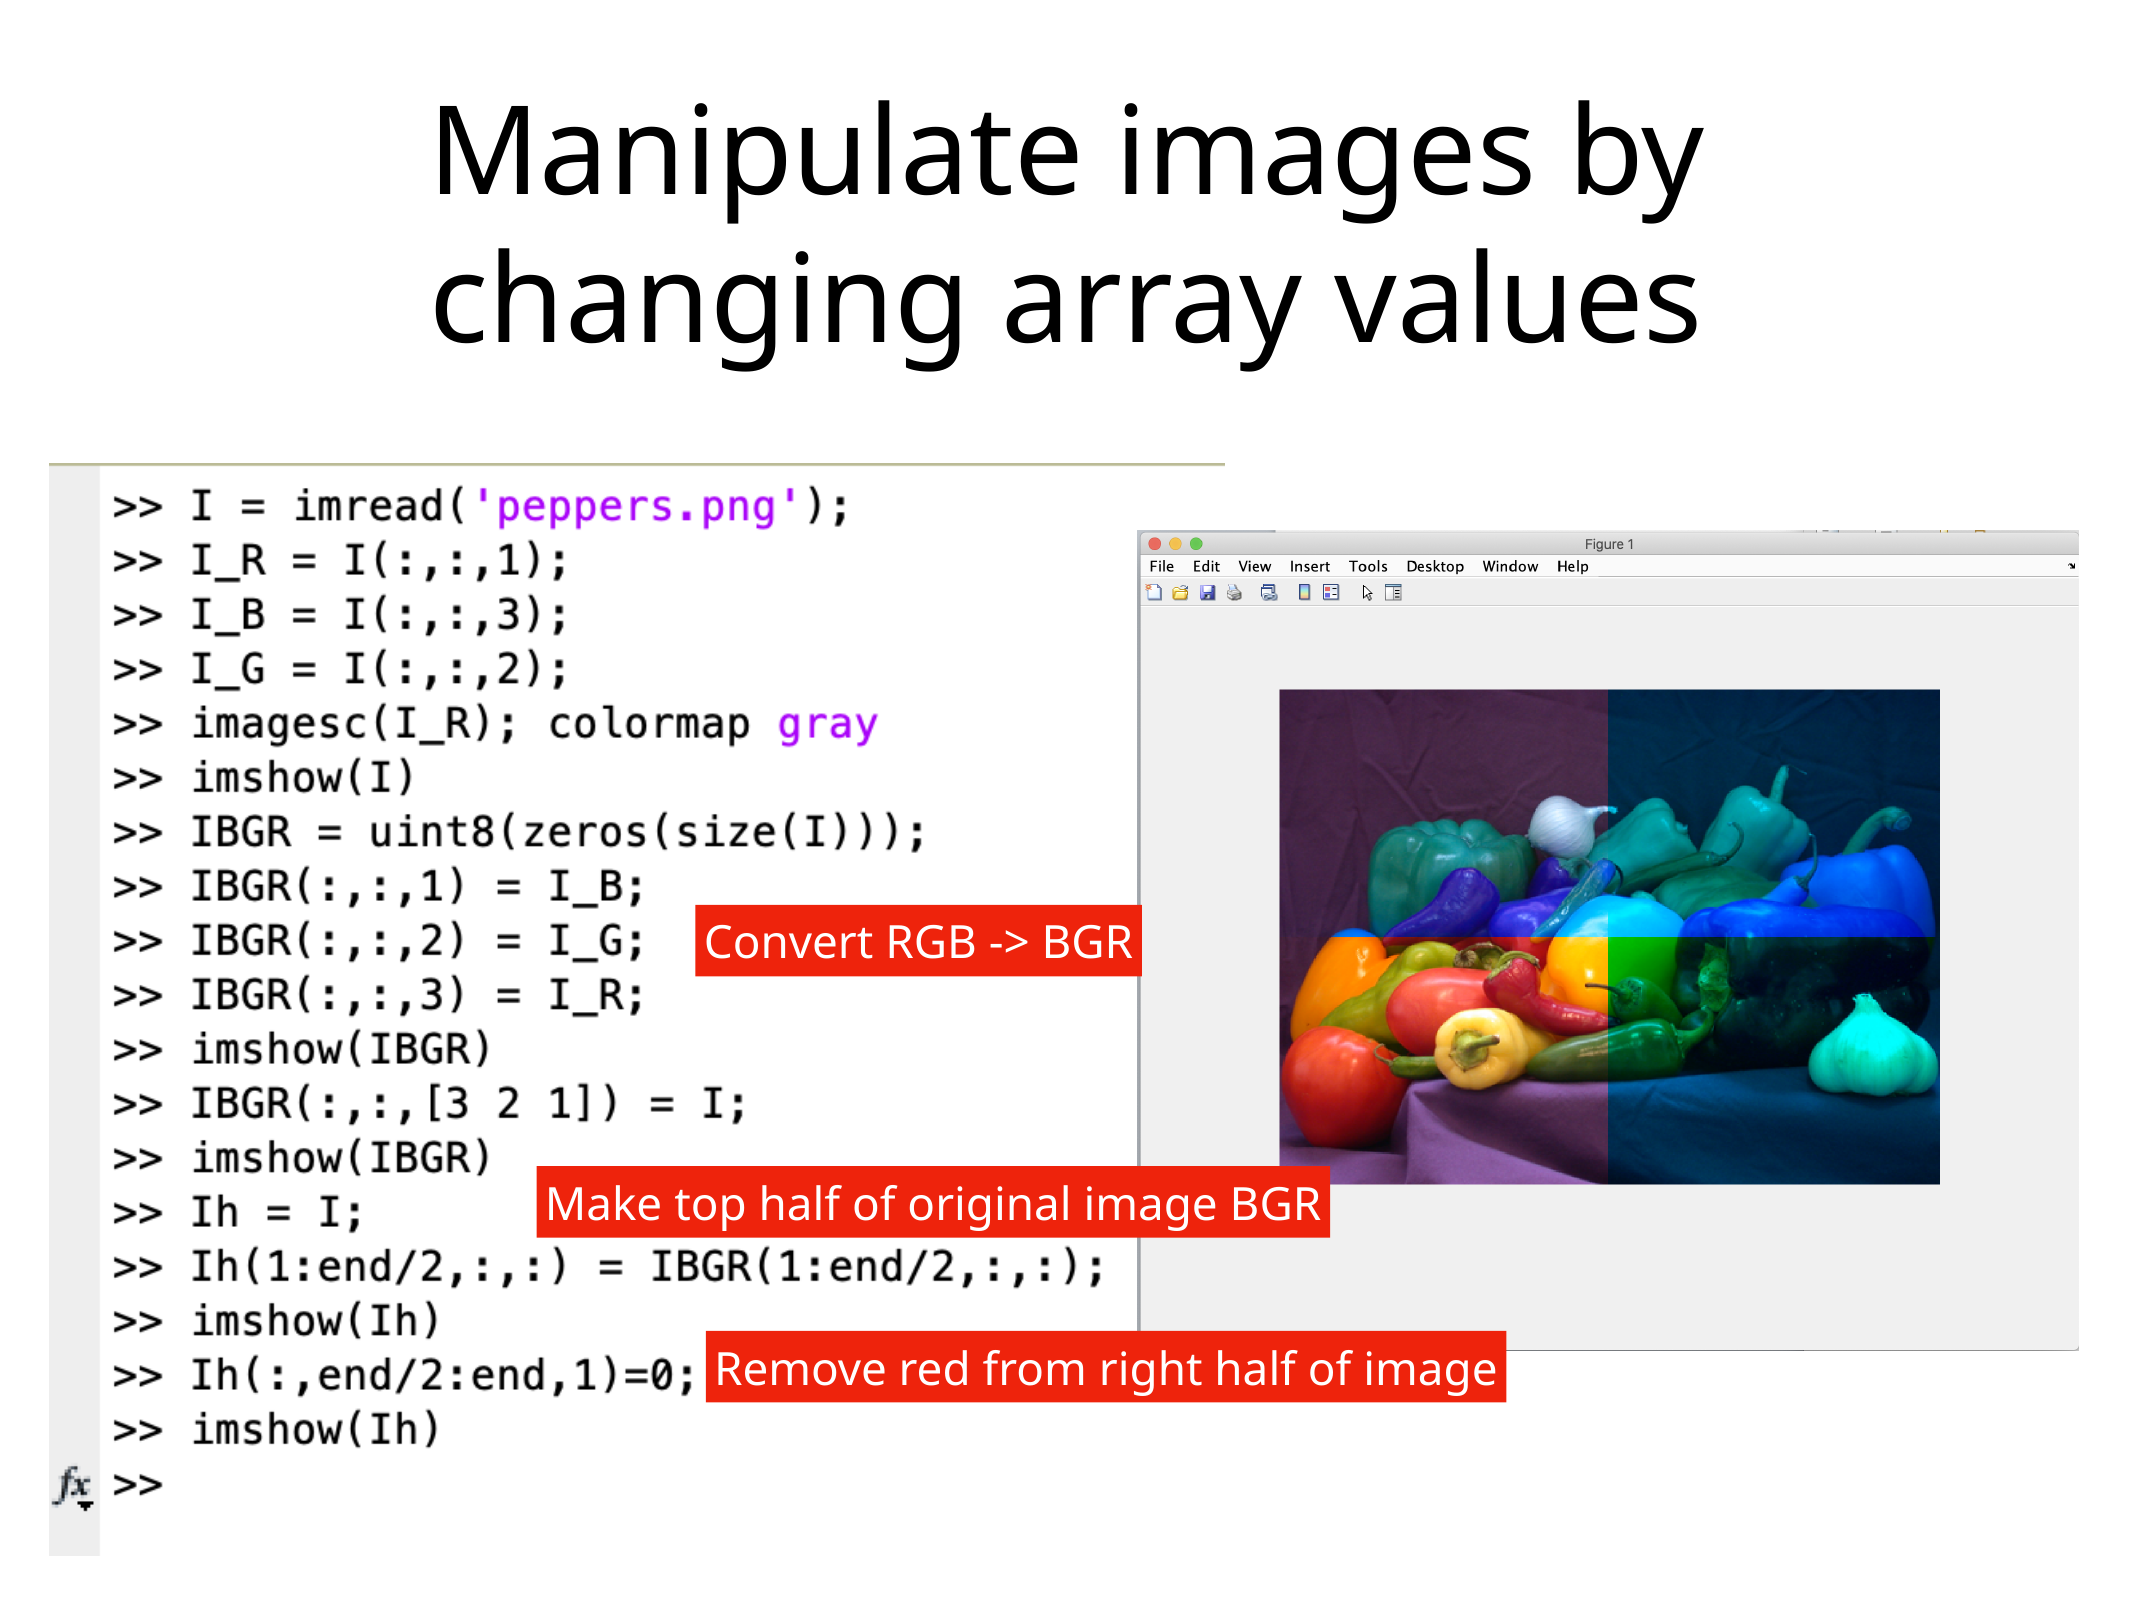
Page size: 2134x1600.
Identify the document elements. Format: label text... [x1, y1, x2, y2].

title Manipulate images by changing array values [192, 41, 1941, 397]
text_box Remove red from right half of image [1225, 1351, 1507, 1403]
picture [49, 463, 2079, 1556]
